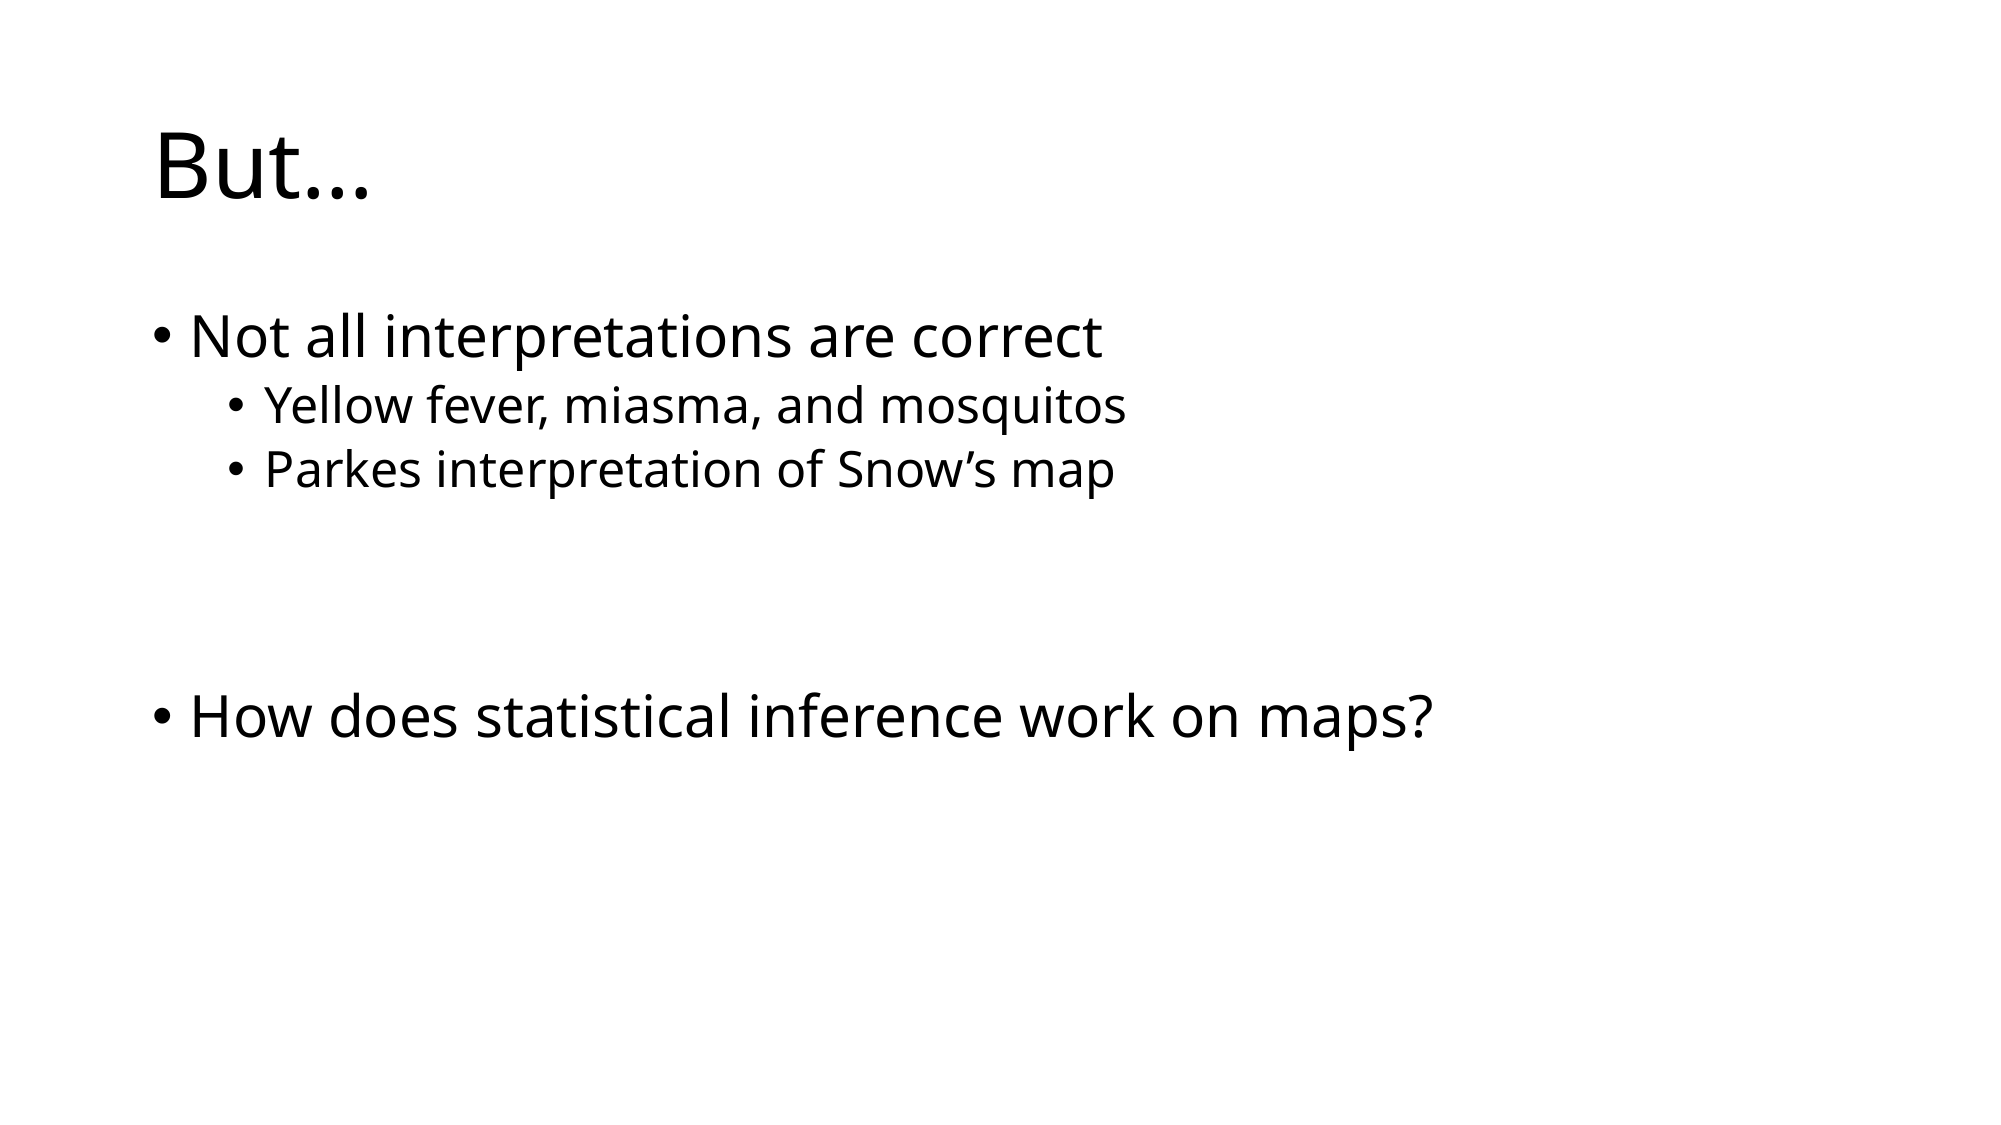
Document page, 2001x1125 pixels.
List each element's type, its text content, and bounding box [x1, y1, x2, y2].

title But… [137, 59, 1863, 278]
list Not all interpretations are correct Yellow fever, miasma, and mosquitos Parkes interpretation of Snow’s map How does statistical inference work on maps? [137, 299, 1863, 1014]
